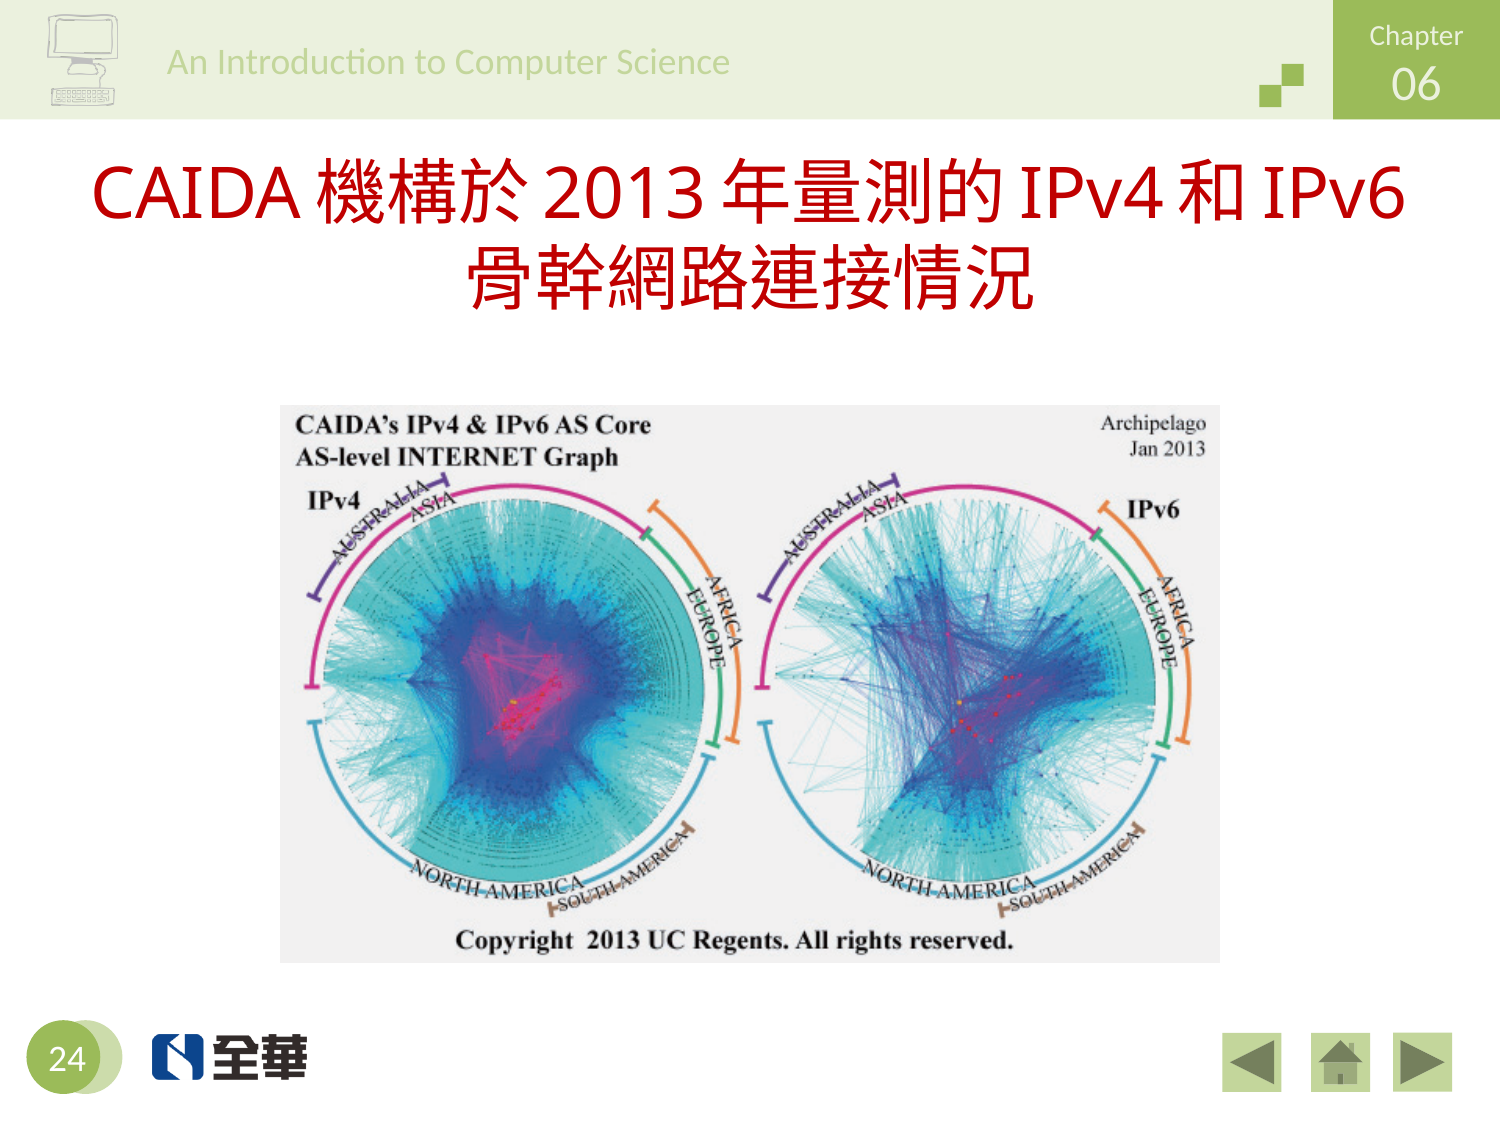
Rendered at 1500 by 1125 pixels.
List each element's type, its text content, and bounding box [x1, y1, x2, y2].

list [280, 405, 1220, 963]
picture [152, 1034, 307, 1080]
title CAIDA機構於2013年量測的IPv4和IPv6骨幹網路連接情況 [75, 138, 1425, 327]
picture [47, 14, 118, 106]
